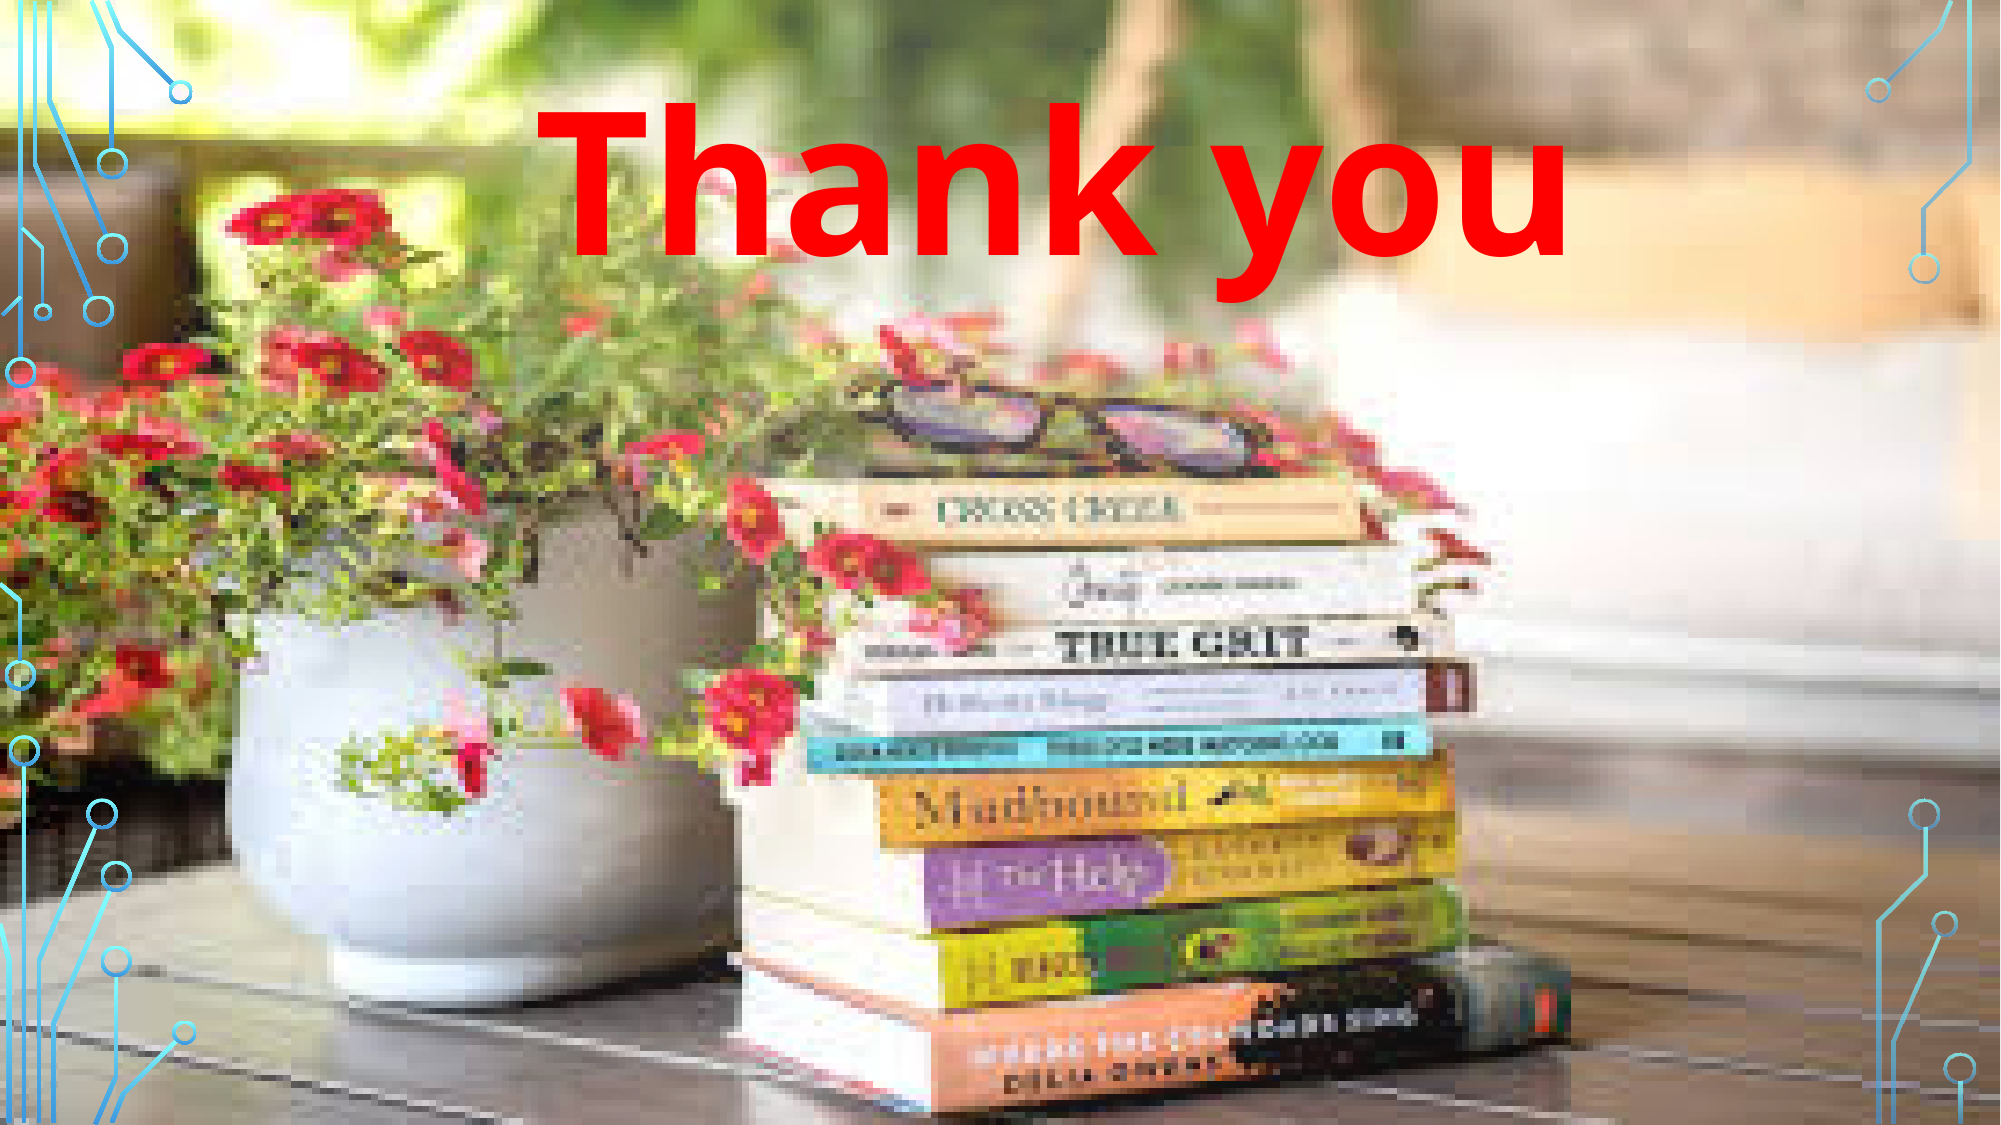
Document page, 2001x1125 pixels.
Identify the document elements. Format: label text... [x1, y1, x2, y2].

list Thank you [0, 0, 2000, 1125]
